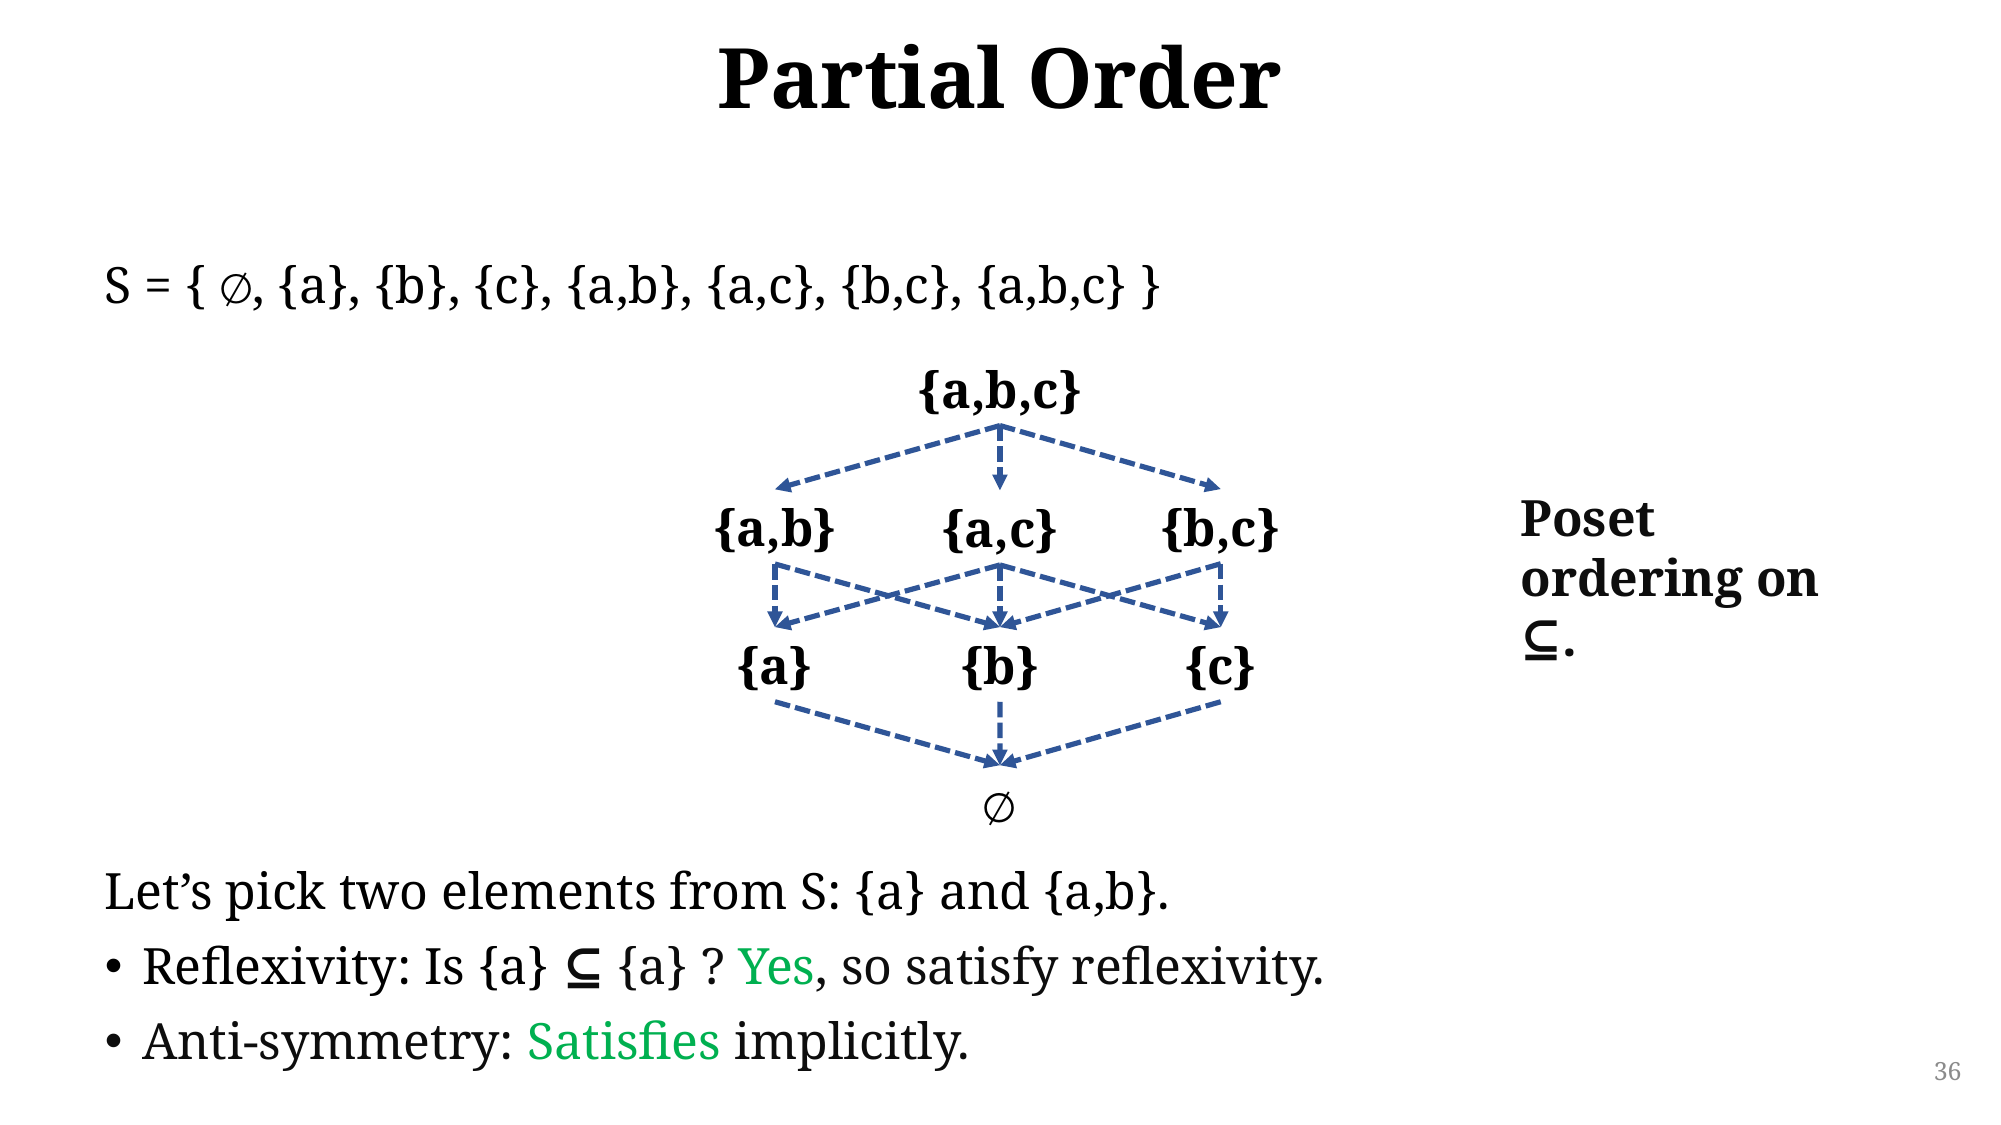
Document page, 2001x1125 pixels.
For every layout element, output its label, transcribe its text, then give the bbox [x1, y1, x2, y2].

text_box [774, 702, 999, 766]
text_box {a,c} [927, 490, 1073, 564]
text_box {a} [723, 626, 827, 702]
text_box {a,b} [699, 489, 851, 564]
text_box {a,b,c} [904, 350, 1096, 426]
text_box {c} [1170, 626, 1271, 702]
text_box {b} [947, 628, 1053, 702]
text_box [774, 426, 999, 490]
title Partial Order [137, 0, 1863, 163]
list S = { ∅, {a}, {b}, {c}, {a,b}, {a,c}, {b,c}, {a,b,c} } [89, 252, 1795, 354]
text_box {b,c} [1147, 488, 1295, 564]
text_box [999, 702, 1221, 766]
text_box ∅ [969, 766, 1031, 840]
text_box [1001, 426, 1221, 490]
text_box Poset ordering on ⊆. [1505, 478, 1873, 674]
slide_number 36 [1795, 1042, 1977, 1103]
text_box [999, 564, 1220, 628]
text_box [774, 564, 999, 628]
text_box Let’s pick two elements from S: {a} and {a,b}. Reflexivity: Is {a} ⊆ {a} ? Yes, so satisfy reflexivity. Anti-symmetry: Satisfies implicitly. [89, 859, 1795, 1111]
